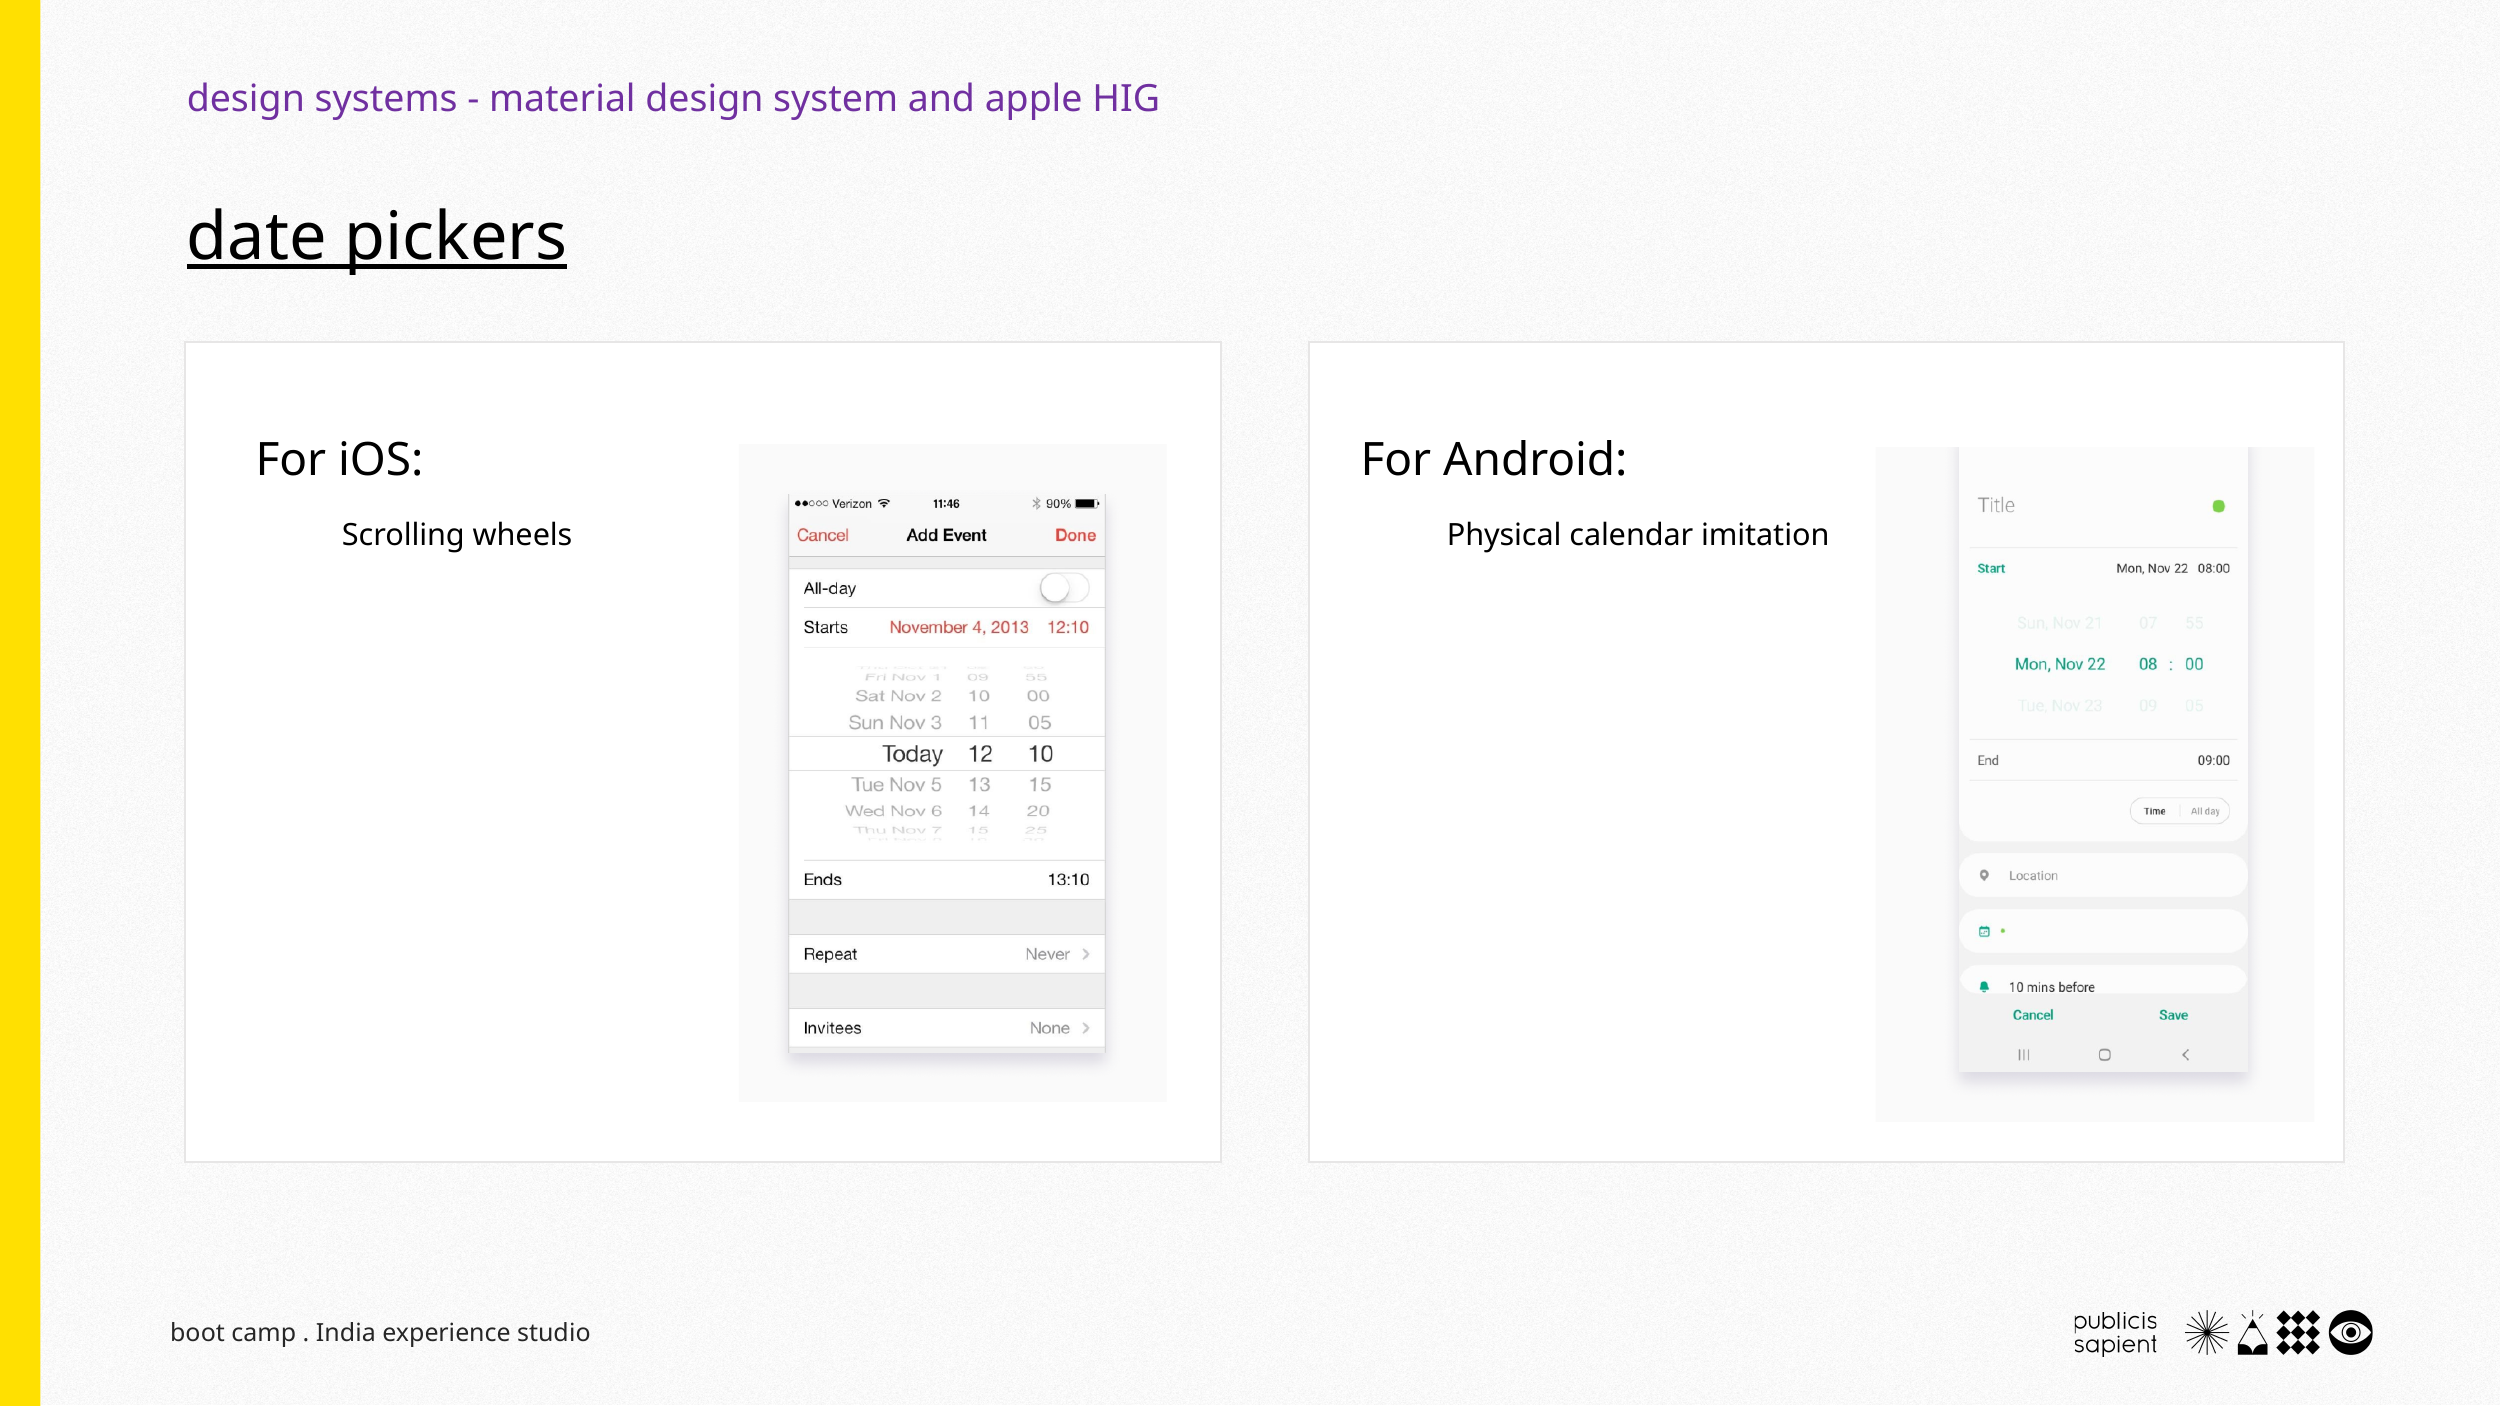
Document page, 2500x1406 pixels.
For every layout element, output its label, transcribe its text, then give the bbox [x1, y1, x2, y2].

picture [1875, 415, 2315, 1123]
text_box [184, 341, 1222, 1163]
title date pickers [171, 155, 2328, 321]
text_box For iOS: Scrolling wheels [240, 394, 1167, 560]
text_box [1308, 341, 2345, 1163]
list design systems - material design system and apple HIG [171, 71, 1314, 119]
picture [738, 444, 1167, 1102]
text_box For Android: Physical calendar imitation [1345, 394, 1846, 616]
